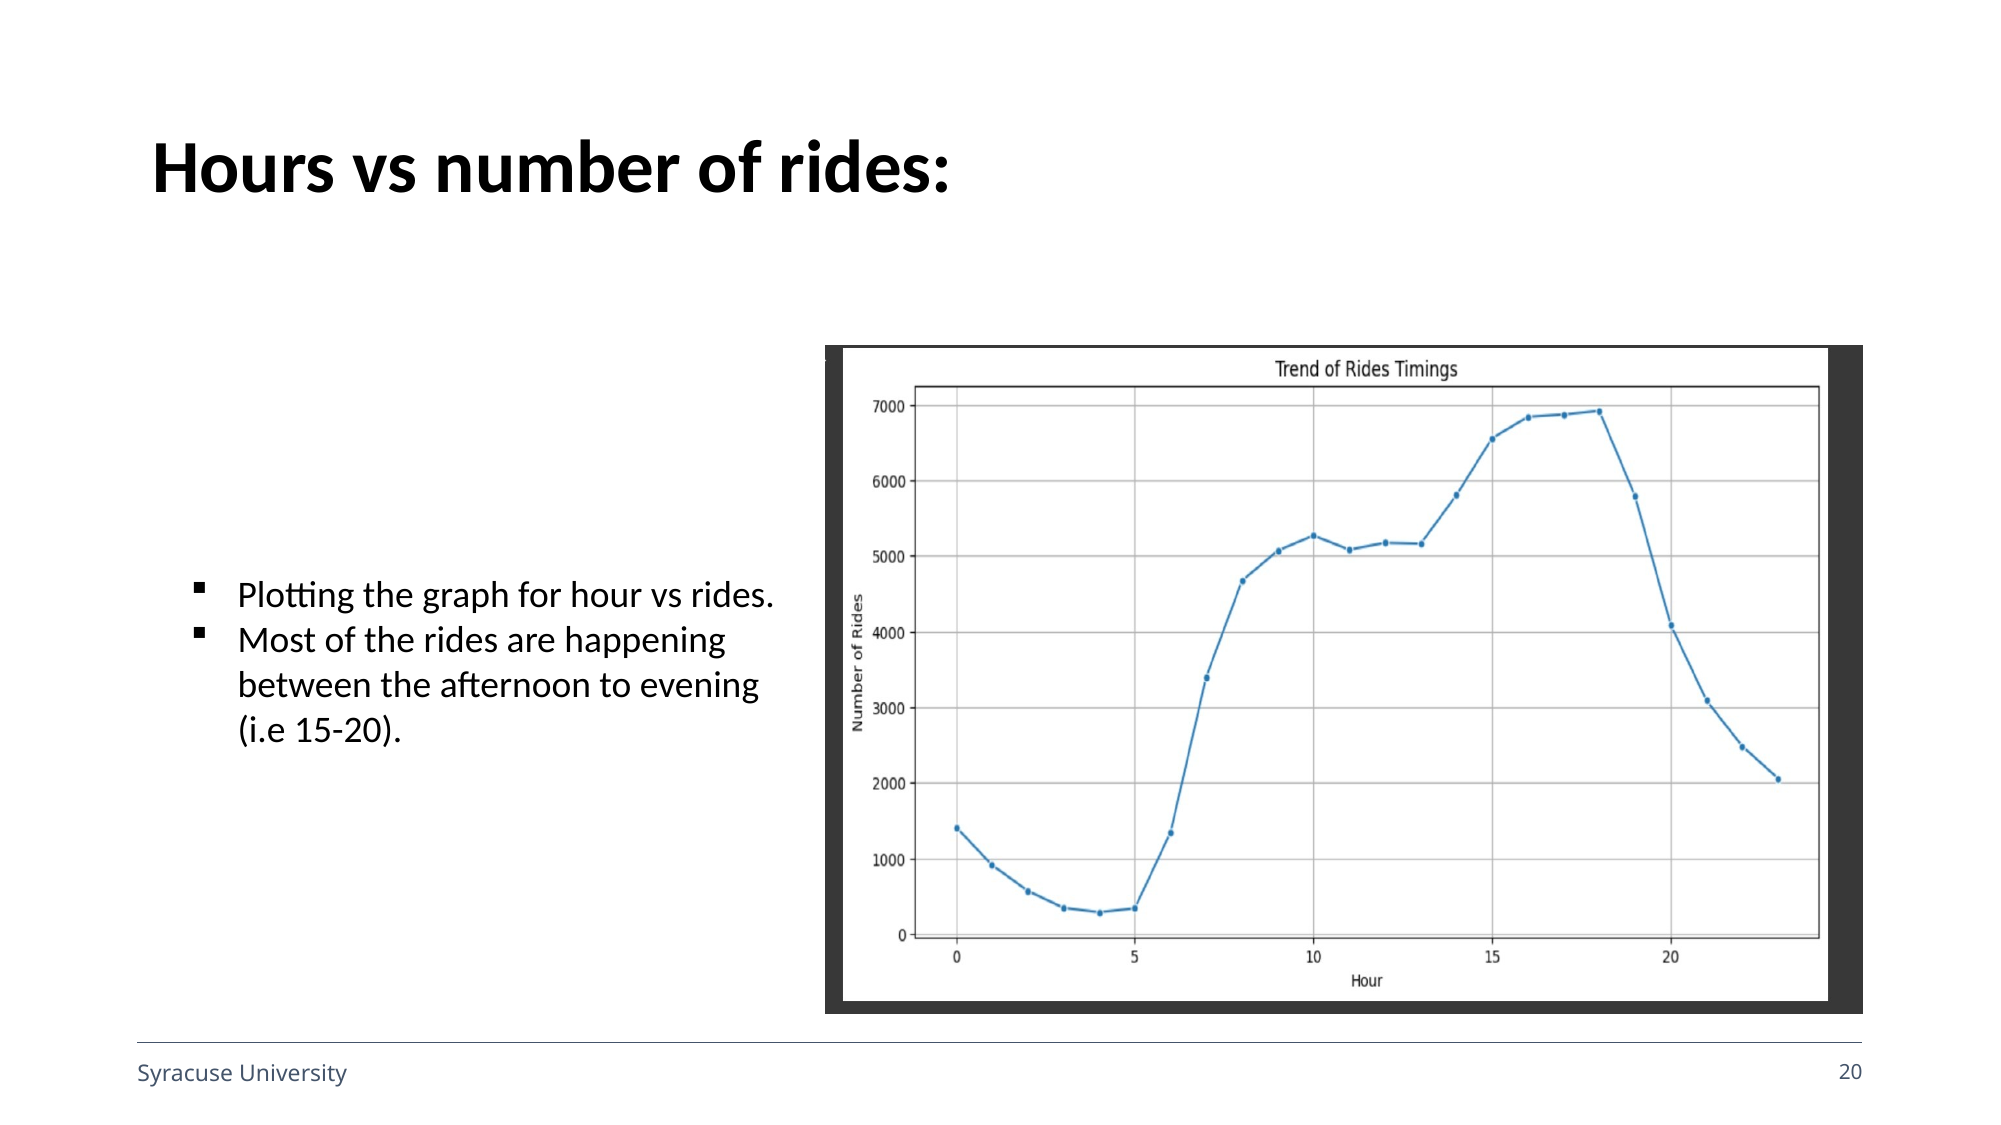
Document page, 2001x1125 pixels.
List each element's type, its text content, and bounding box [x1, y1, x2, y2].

title Hours vs number of rides: [137, 59, 1863, 278]
picture [824, 345, 1863, 1014]
text_box Plotting the graph for hour vs rides. Most of the rides are happening between the afternoon to evening (i.e 15-20). [176, 562, 803, 758]
